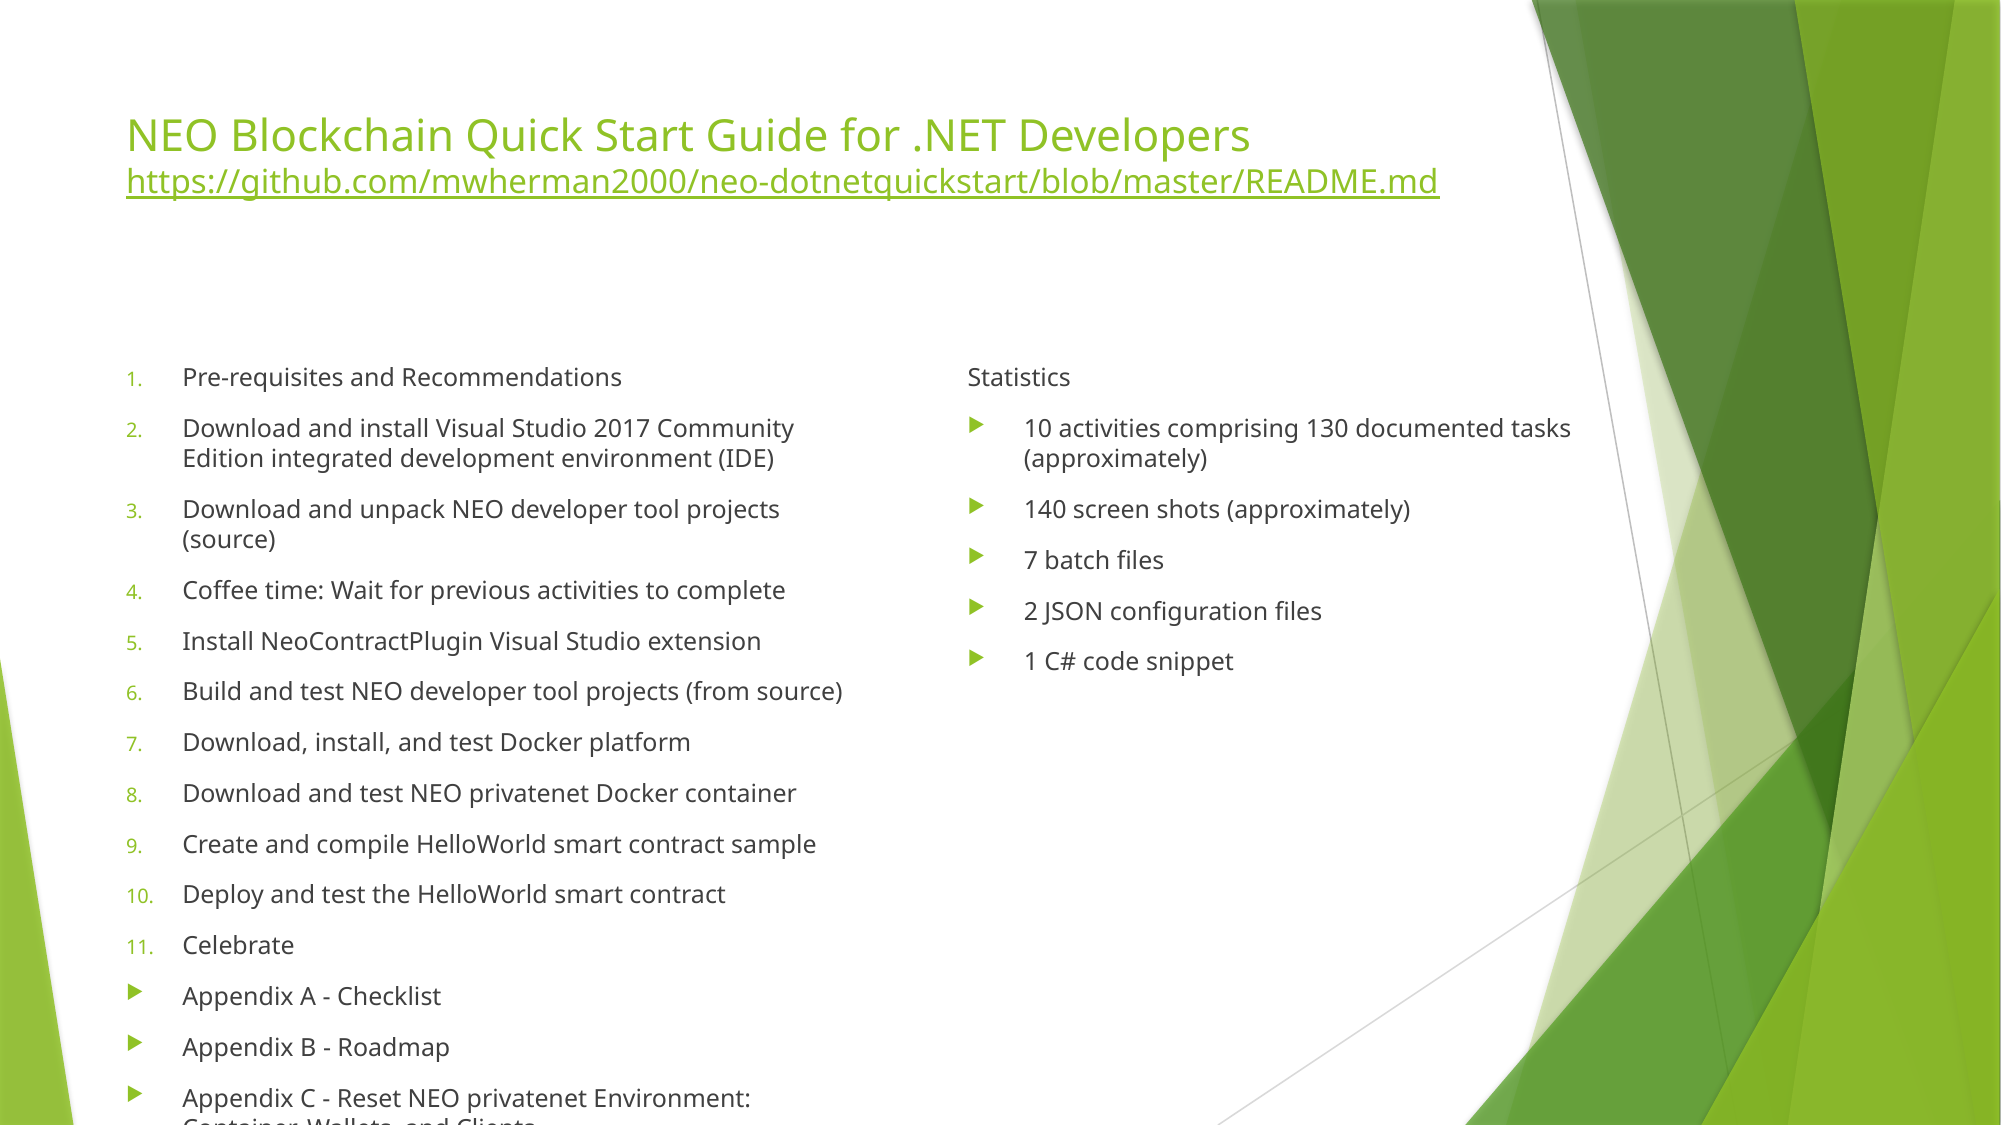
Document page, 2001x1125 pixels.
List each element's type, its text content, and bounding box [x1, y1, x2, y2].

title NEO Blockchain Quick Start Guide for .NET Developers https://github.com/mwherman2000/neo-dotnetquickstart/blob/master/README.md [111, 99, 1794, 268]
list Pre-requisites and Recommendations Download and install Visual Studio 2017 Community Edition integrated development environment (IDE) Download and unpack NEO developer tool projects (source) Coffee time: Wait for previous activities to complete Install NeoContractPlugin Visual Studio extension Build and test NEO developer tool projects (from source) Download, install, and test Docker platform Download and test NEO privatenet Docker container Create and compile HelloWorld smart contract sample Deploy and test the HelloWorld smart contract Celebrate Appendix A - Checklist Appendix B - Roadmap Appendix C - Reset NEO privatenet Environment: Container, Wallets, and Clients [111, 354, 877, 1125]
list Statistics 10 activities comprising 130 documented tasks (approximately) 140 screen shots (approximately) 7 batch files 2 JSON configuration files 1 C# code snippet [952, 354, 1639, 992]
